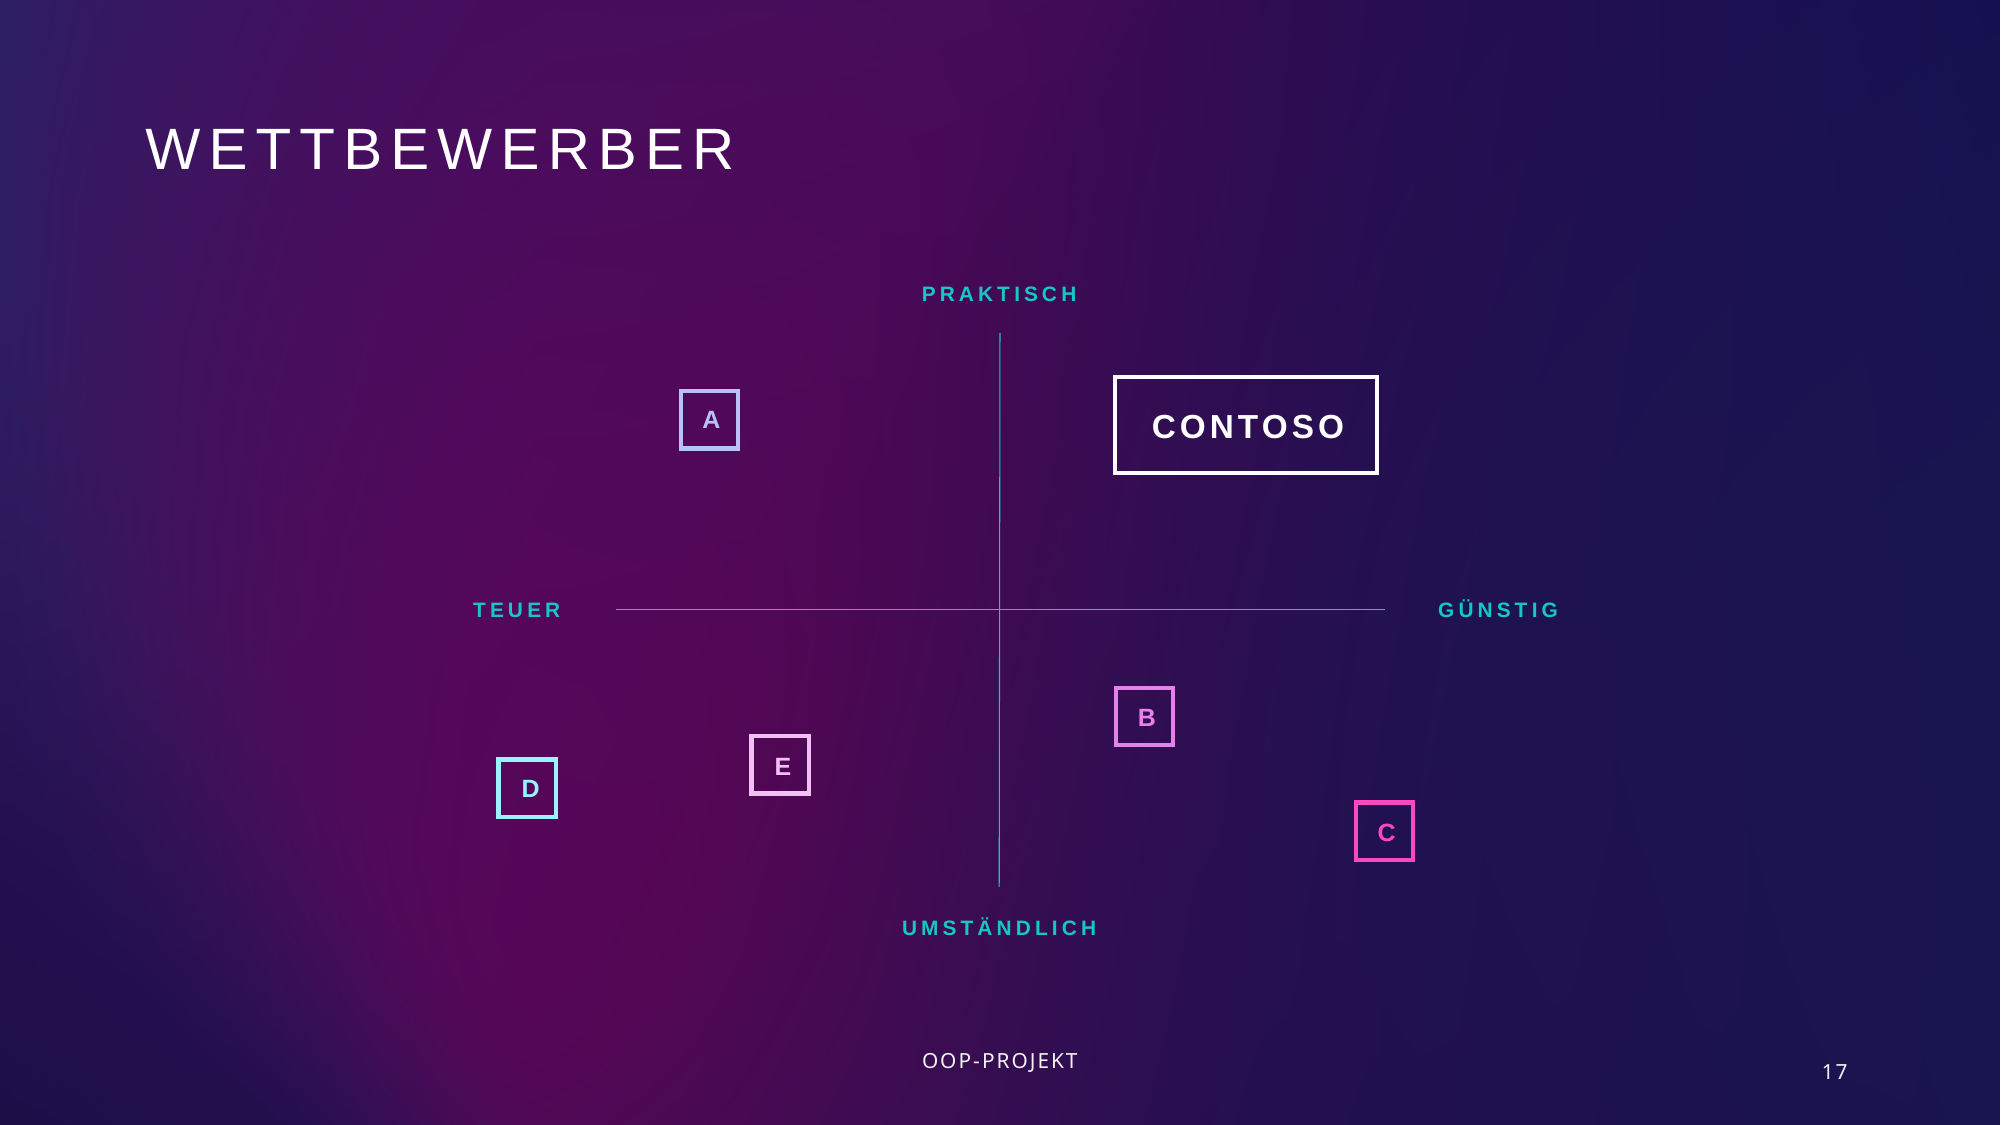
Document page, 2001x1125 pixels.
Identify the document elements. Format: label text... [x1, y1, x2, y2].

list D [433, 746, 628, 828]
text_box [1115, 687, 1174, 746]
text_box [497, 758, 557, 818]
text_box [751, 735, 810, 794]
text_box [680, 390, 739, 450]
list Contoso [1107, 339, 1388, 512]
list B [1049, 676, 1244, 757]
list Günstig [1384, 568, 1612, 650]
text_box [1114, 376, 1378, 474]
list Praktisch [859, 252, 1140, 334]
list Teuer [417, 568, 616, 650]
list Umständlich [859, 887, 1140, 968]
list A [614, 378, 809, 460]
footer OOP-Projekt [662, 1042, 1338, 1103]
slide_number 17 [1412, 1042, 1863, 1103]
title Wettbewerber [130, 117, 929, 178]
list E [685, 725, 880, 806]
list C [1289, 790, 1484, 872]
text_box [1355, 802, 1414, 861]
